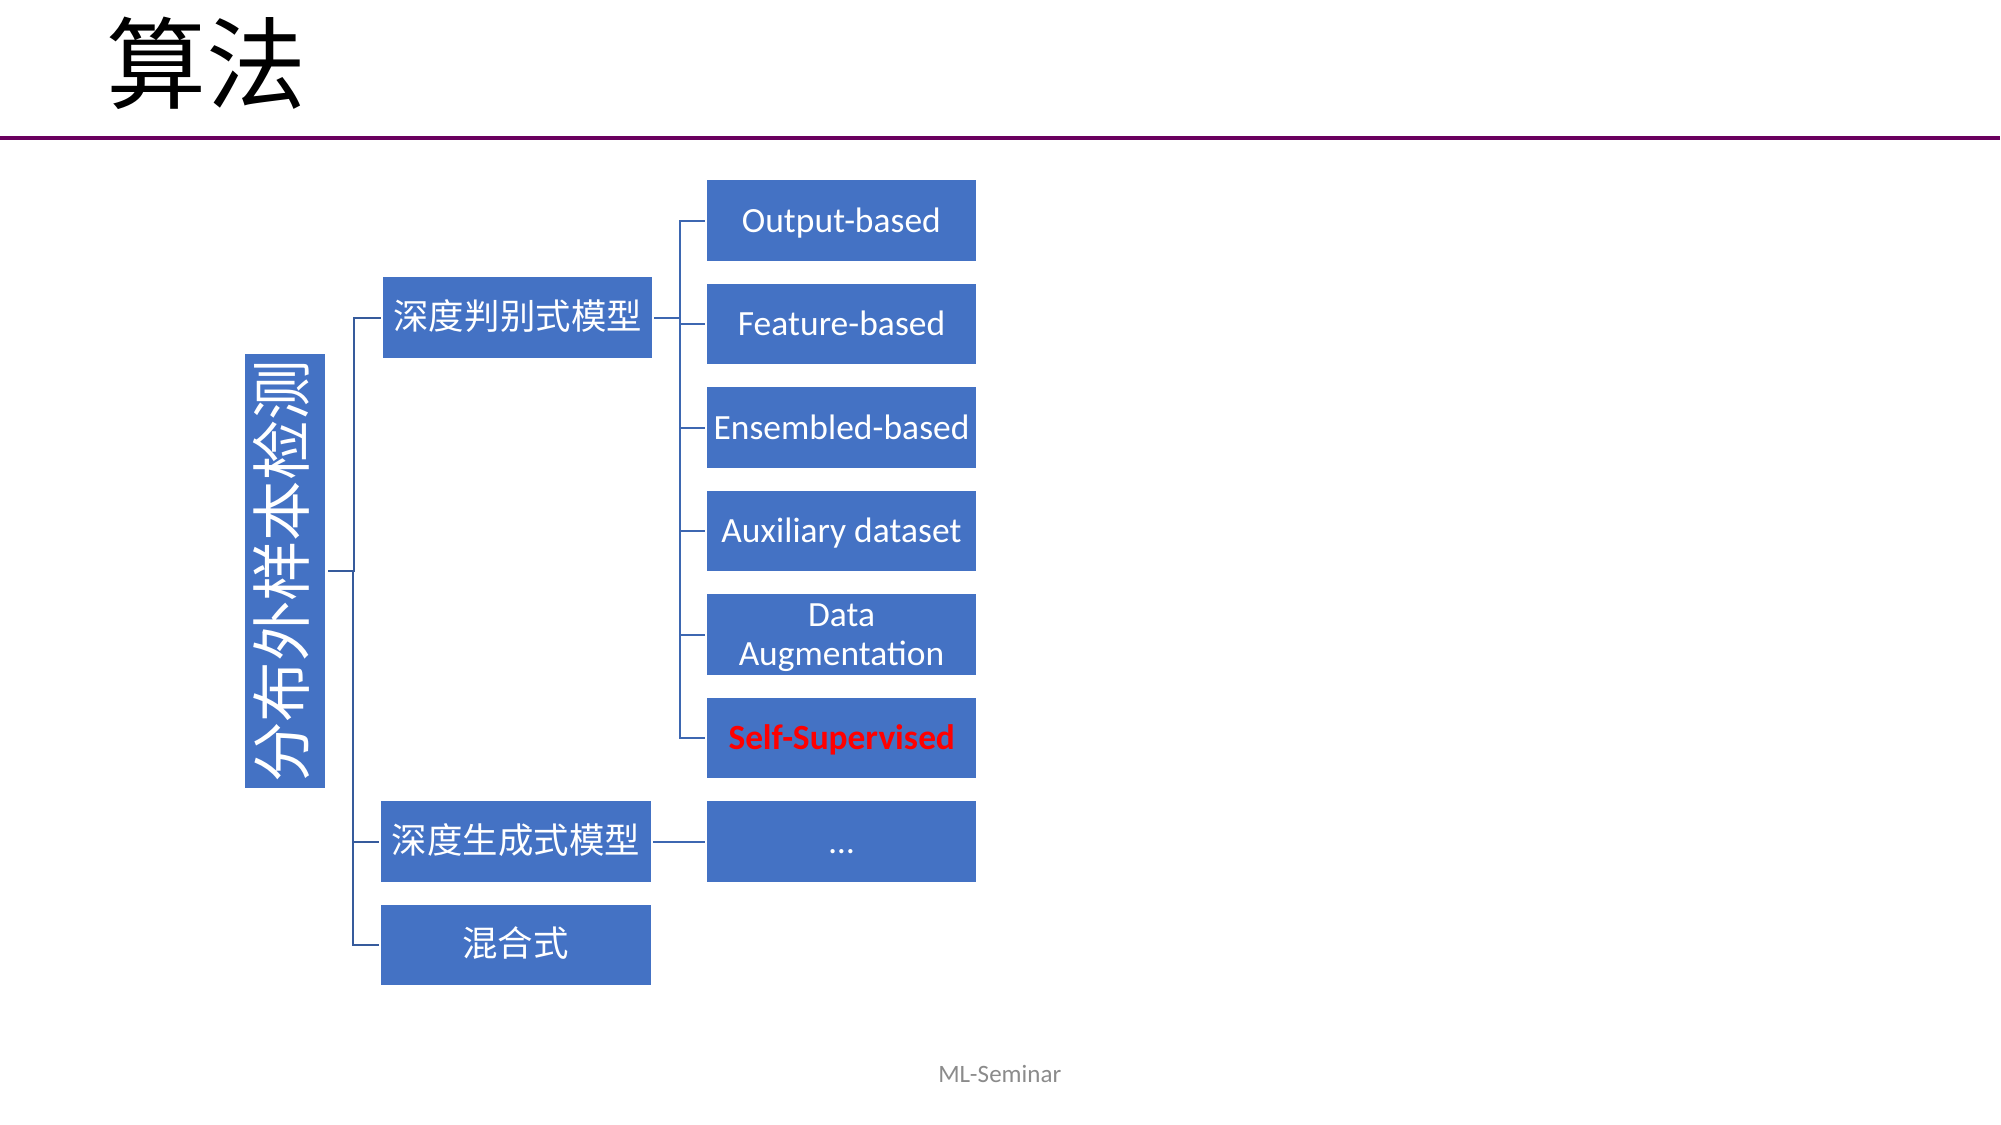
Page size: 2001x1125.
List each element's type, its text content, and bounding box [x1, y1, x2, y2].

footer ML-Seminar [662, 1042, 1338, 1103]
title 算法 [0, 0, 2000, 136]
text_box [25, 178, 1195, 988]
